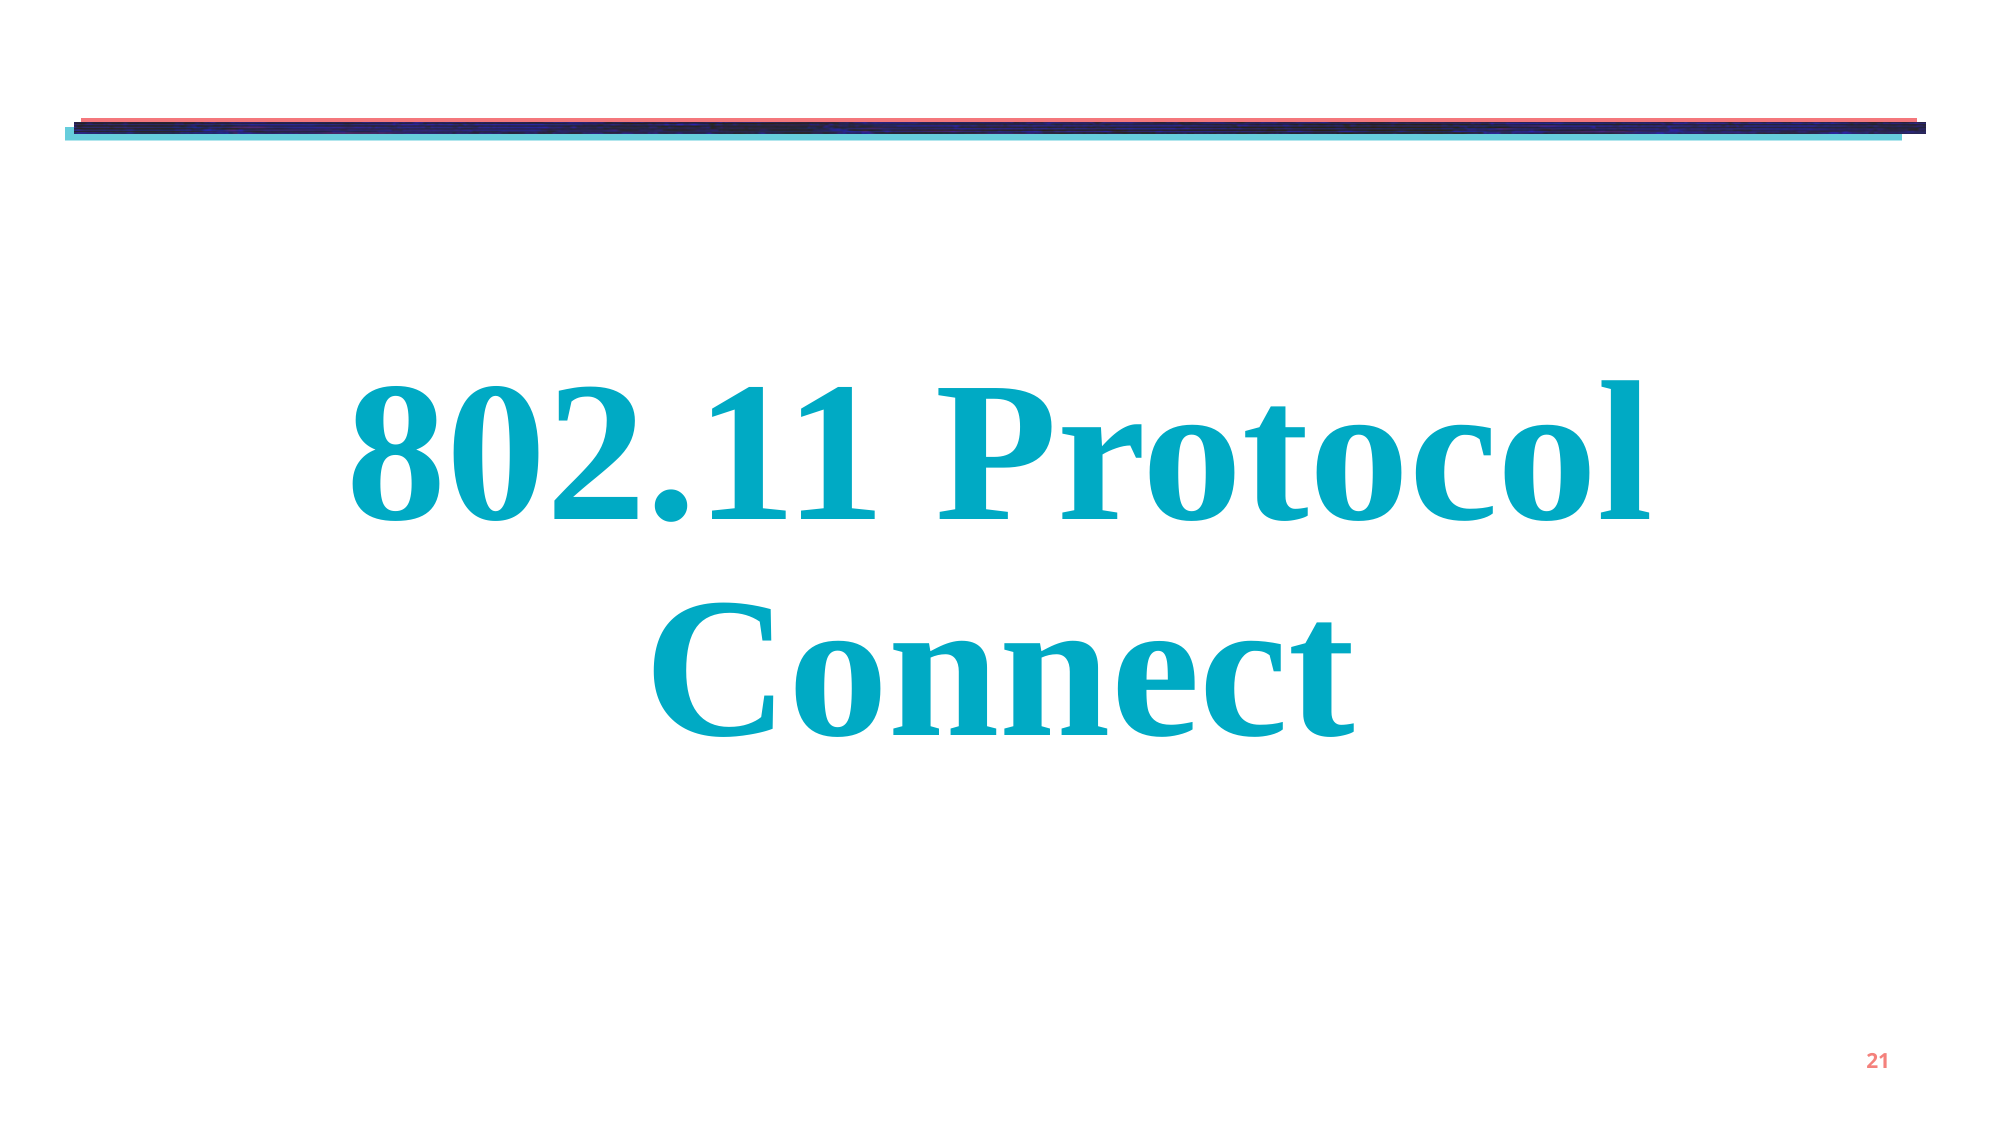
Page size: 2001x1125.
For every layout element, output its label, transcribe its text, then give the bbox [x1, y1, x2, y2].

title 802.11 Protocol Connect [137, 453, 1863, 672]
